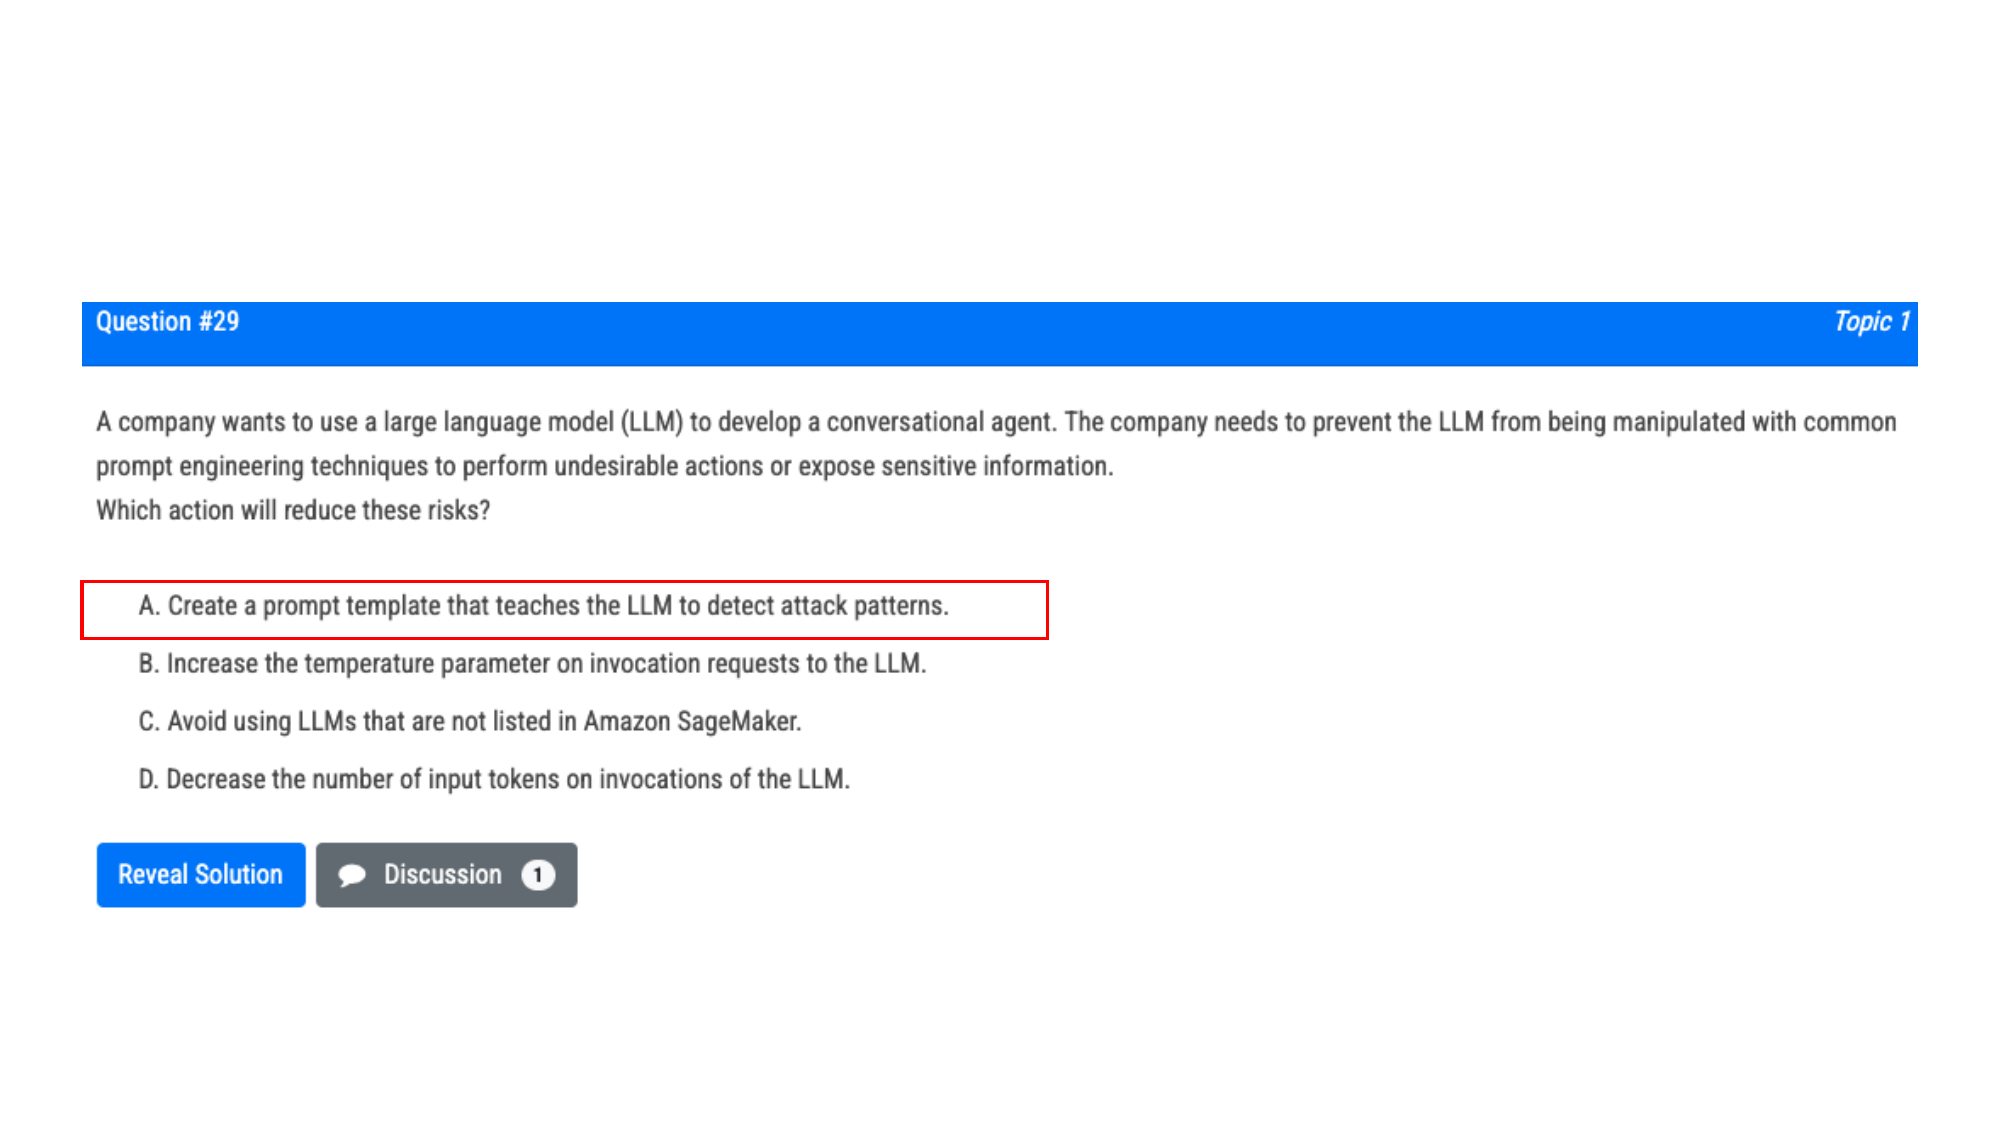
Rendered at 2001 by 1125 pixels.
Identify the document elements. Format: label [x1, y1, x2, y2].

picture [81, 302, 1919, 919]
